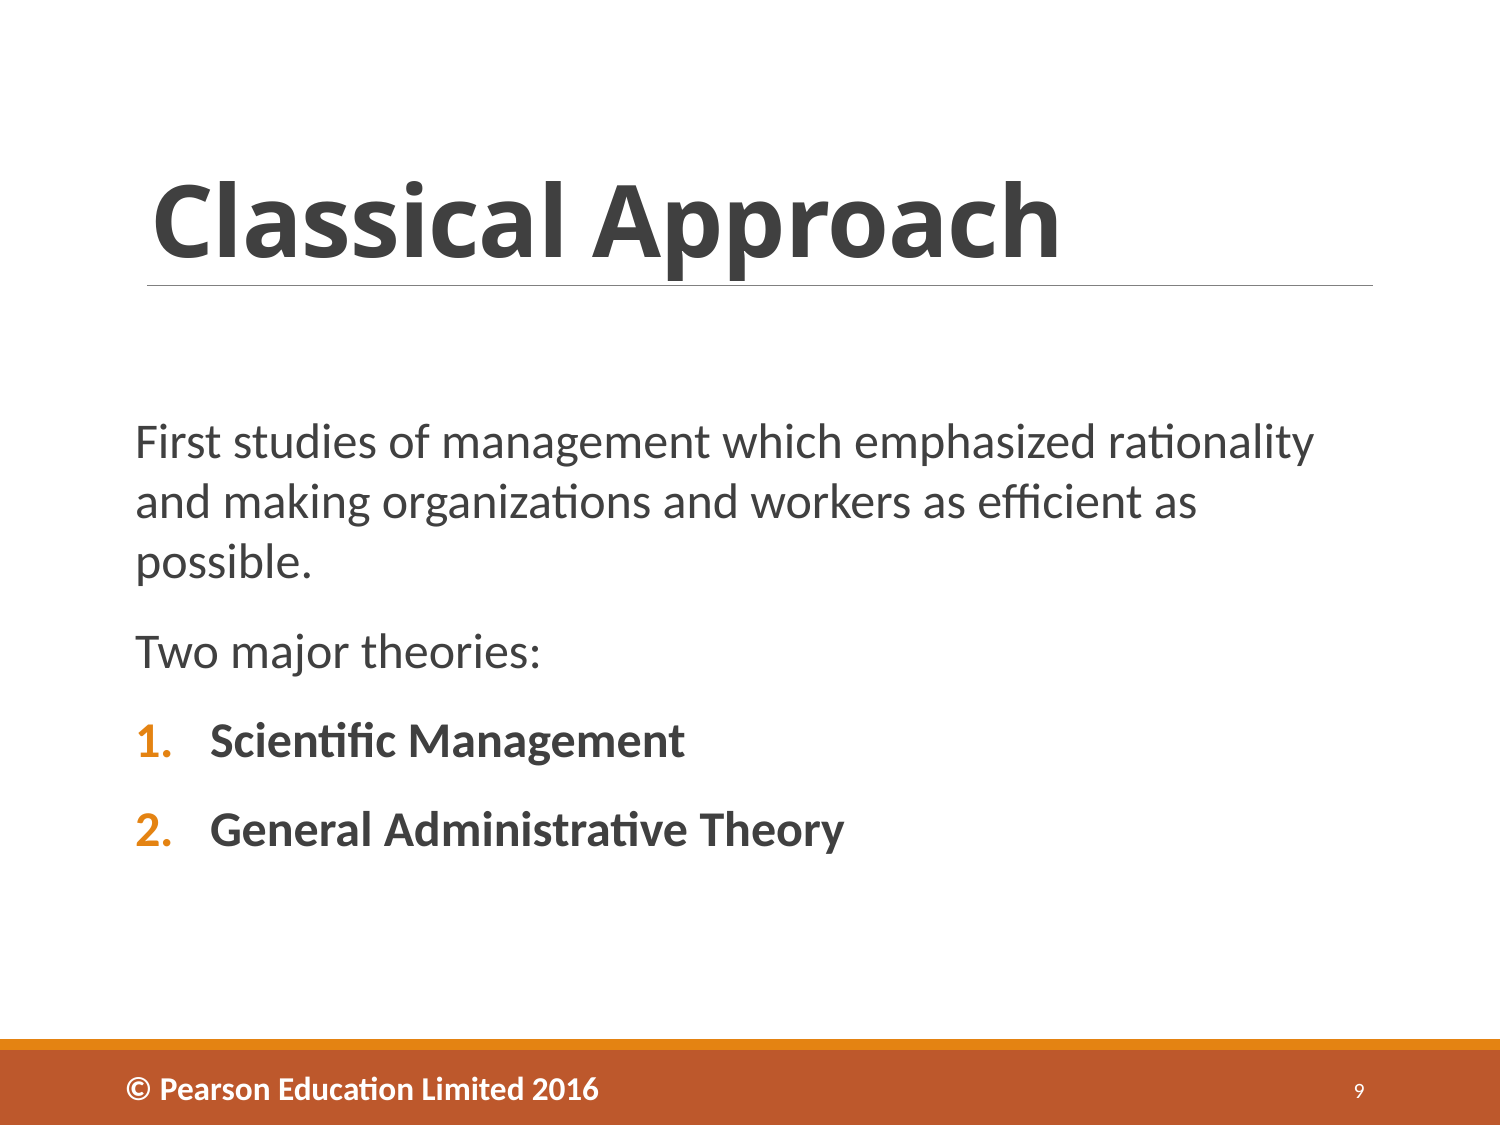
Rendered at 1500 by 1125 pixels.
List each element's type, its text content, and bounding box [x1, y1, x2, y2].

slide_number 9 [1218, 1059, 1380, 1120]
list First studies of management which emphasized rationality and making organizations and workers as efficient as possible. Two major theories: Scientific Management General Administrative Theory [135, 302, 1373, 963]
title Classical Approach [135, 47, 1373, 285]
text_box © Pearson Education Limited 2016 [109, 1059, 701, 1115]
